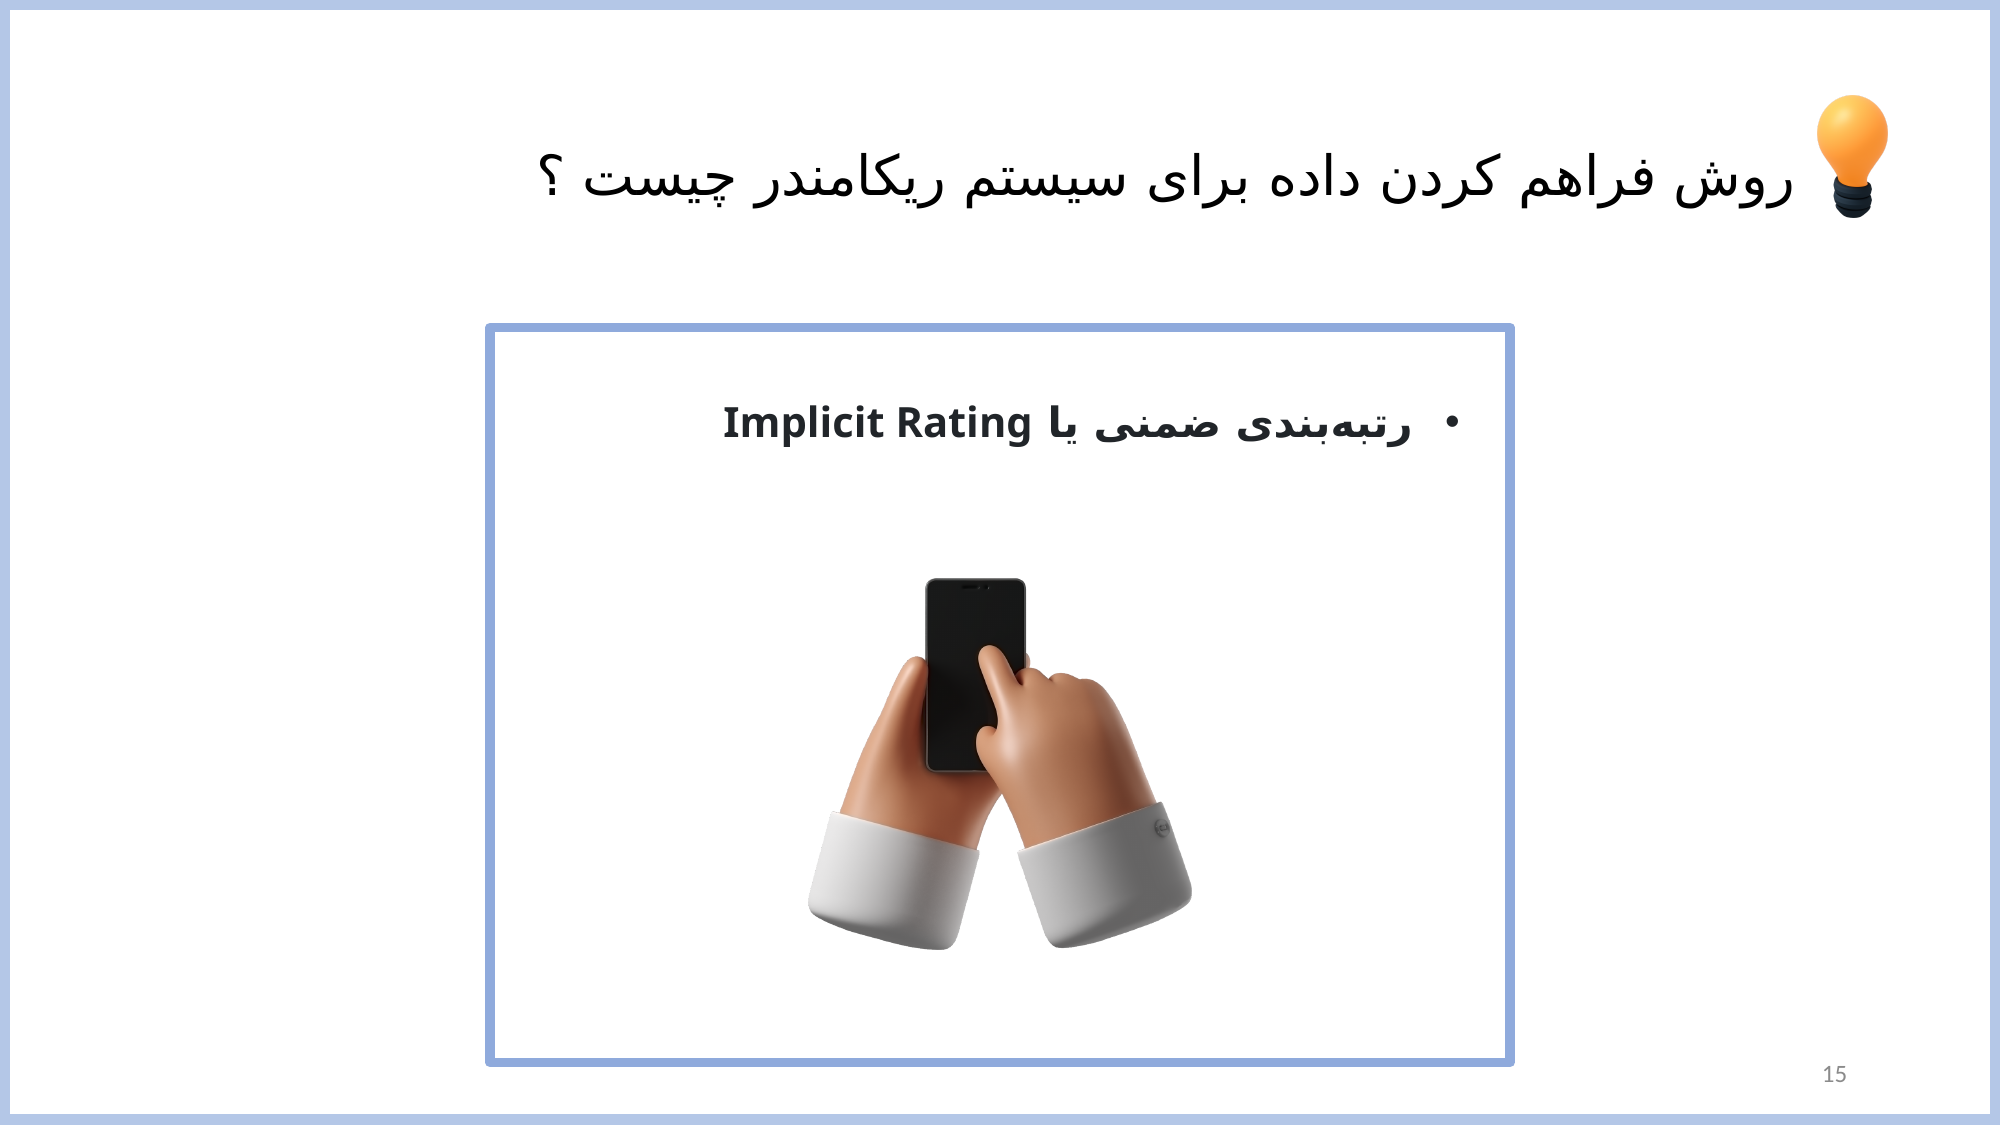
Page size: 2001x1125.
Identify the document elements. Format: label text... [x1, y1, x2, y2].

picture [1817, 95, 1888, 218]
text_box [0, 0, 2000, 1125]
picture [808, 578, 1192, 950]
text_box رتبه‌بندی ضمنی یا Implicit Rating [464, 363, 1475, 454]
